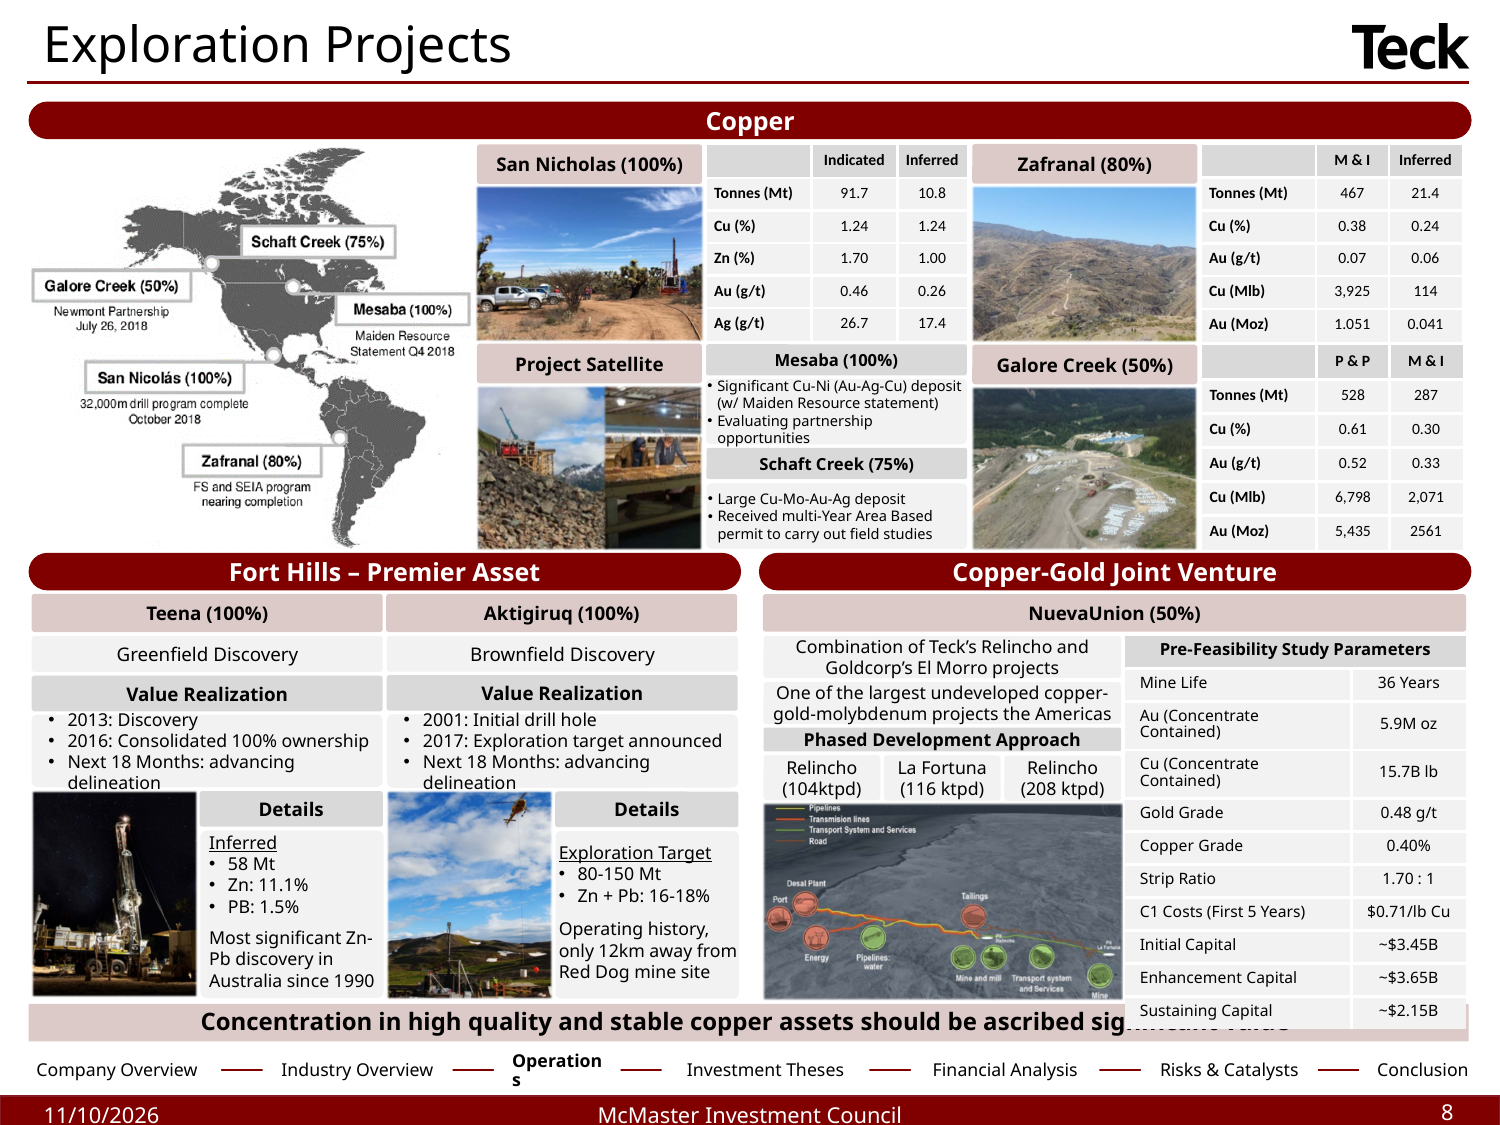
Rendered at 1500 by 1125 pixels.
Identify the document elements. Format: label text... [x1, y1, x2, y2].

table_cell Mine Life [1125, 670, 1350, 700]
table_cell ~$3.45B [1353, 932, 1466, 962]
picture [971, 386, 1198, 551]
table_cell 1.051 [1317, 310, 1388, 342]
table_cell 2,071 [1391, 483, 1463, 514]
table_cell 36 Years [1353, 670, 1466, 700]
table_header P & P [1318, 345, 1388, 378]
table_header [1202, 145, 1315, 176]
picture [762, 802, 1124, 1001]
table_cell Ag (g/t) [707, 309, 810, 341]
table_cell 26.7 [813, 309, 896, 341]
table_cell 0.40% [1353, 833, 1466, 863]
table_cell Tonnes (Mt) [707, 179, 810, 209]
table_cell 17.4 [899, 309, 967, 341]
table_cell Cu (%) [1202, 212, 1315, 242]
table_cell 528 [1318, 381, 1388, 412]
table_cell Gold Grade [1125, 800, 1350, 830]
table_cell 1.24 [813, 212, 896, 242]
picture [1349, 21, 1472, 71]
table_header Inferred [899, 145, 967, 177]
table_cell 21.4 [1390, 179, 1462, 209]
text_box Fort Hills – Premier Asset [28, 552, 742, 591]
table_cell Sustaining Capital [1125, 998, 1350, 1029]
table_cell Strip Ratio [1125, 866, 1350, 896]
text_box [13, 1052, 1487, 1090]
table_cell Au (g/t) [1202, 245, 1315, 275]
table_cell Zn (%) [707, 244, 810, 274]
table_cell 91.7 [813, 179, 896, 209]
table_cell 10.8 [899, 179, 967, 209]
table_cell ~$2.15B [1353, 998, 1466, 1029]
table_cell 3,925 [1317, 277, 1388, 308]
table_cell 1.00 [899, 244, 967, 274]
table_cell Au (Concentrate Contained) [1125, 703, 1350, 749]
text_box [706, 344, 968, 549]
table_cell 0.33 [1391, 449, 1463, 480]
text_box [476, 385, 703, 551]
table_cell Au (g/t) [707, 277, 810, 307]
table_header Inferred [1390, 145, 1462, 176]
table_header [1202, 345, 1315, 378]
table_cell 1.70 : 1 [1353, 866, 1466, 896]
table_cell Copper Grade [1125, 833, 1350, 863]
table_cell Au (Moz) [1202, 517, 1315, 550]
table_cell C1 Costs (First 5 Years) [1125, 899, 1350, 929]
table_cell Cu (%) [1202, 415, 1315, 446]
slide_number 8 [1131, 1098, 1469, 1125]
table_cell Tonnes (Mt) [1202, 381, 1315, 412]
table_cell 287 [1391, 381, 1463, 412]
table_cell 467 [1317, 179, 1388, 209]
table_cell Enhancement Capital [1125, 965, 1350, 995]
footer McMaster Investment Council [496, 1101, 1004, 1125]
table_header Pre-Feasibility Study Parameters [1125, 636, 1466, 667]
table_cell 5.9M oz [1353, 703, 1466, 749]
table_cell 0.041 [1390, 310, 1462, 342]
picture [28, 144, 704, 549]
text_box Zafranal (80%) [972, 143, 1198, 184]
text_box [763, 727, 1122, 801]
table_cell Cu (Concentrate Contained) [1125, 751, 1350, 797]
table_cell Au (g/t) [1202, 449, 1315, 480]
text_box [763, 635, 1122, 724]
table_cell 1.70 [813, 244, 896, 274]
table_cell 0.06 [1390, 245, 1462, 275]
table_cell Au (Moz) [1202, 310, 1315, 342]
table_cell 0.61 [1318, 415, 1388, 446]
text_box Project Satellite [484, 343, 702, 384]
table_cell 0.52 [1318, 449, 1388, 480]
text_box San Nicholas (100%) [484, 144, 702, 184]
table_cell 0.46 [813, 277, 896, 307]
table_header [707, 145, 810, 177]
table_cell Cu (%) [707, 212, 810, 242]
table_cell 114 [1390, 277, 1462, 308]
table_cell 15.7B lb [1353, 751, 1466, 797]
table_cell 2561 [1391, 517, 1463, 550]
list Concentration in high quality and stable copper assets should be ascribed significant value [28, 1003, 1469, 1042]
table_cell 0.24 [1390, 212, 1462, 242]
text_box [31, 593, 739, 1000]
table_cell Tonnes (Mt) [1202, 179, 1315, 209]
table_cell 0.38 [1317, 212, 1388, 242]
table_cell 5,435 [1318, 517, 1388, 550]
table_header M & I [1391, 345, 1463, 378]
table_cell 6,798 [1318, 483, 1388, 514]
text_box Galore Creek (50%) [972, 344, 1198, 385]
table_cell 0.07 [1317, 245, 1388, 275]
table_cell 0.26 [899, 277, 967, 307]
text_box Copper [28, 101, 1472, 140]
picture [971, 185, 1198, 343]
table_cell Cu (Mlb) [1202, 483, 1315, 514]
table_cell 0.48 g/t [1353, 800, 1466, 830]
title Exploration Projects [28, 10, 1050, 82]
table_cell 0.30 [1391, 415, 1463, 446]
table_cell 1.24 [899, 212, 967, 242]
text_box NuevaUnion (50%) [762, 594, 1467, 632]
table_cell ~$3.65B [1353, 965, 1466, 995]
table_cell Initial Capital [1125, 932, 1350, 962]
table_cell $0.71/lb Cu [1353, 899, 1466, 929]
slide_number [28, 1101, 367, 1125]
table_header M & I [1317, 145, 1388, 176]
table_cell Cu (Mlb) [1202, 277, 1315, 308]
text_box Copper-Gold Joint Venture [758, 552, 1472, 591]
table_header Indicated [813, 145, 896, 177]
